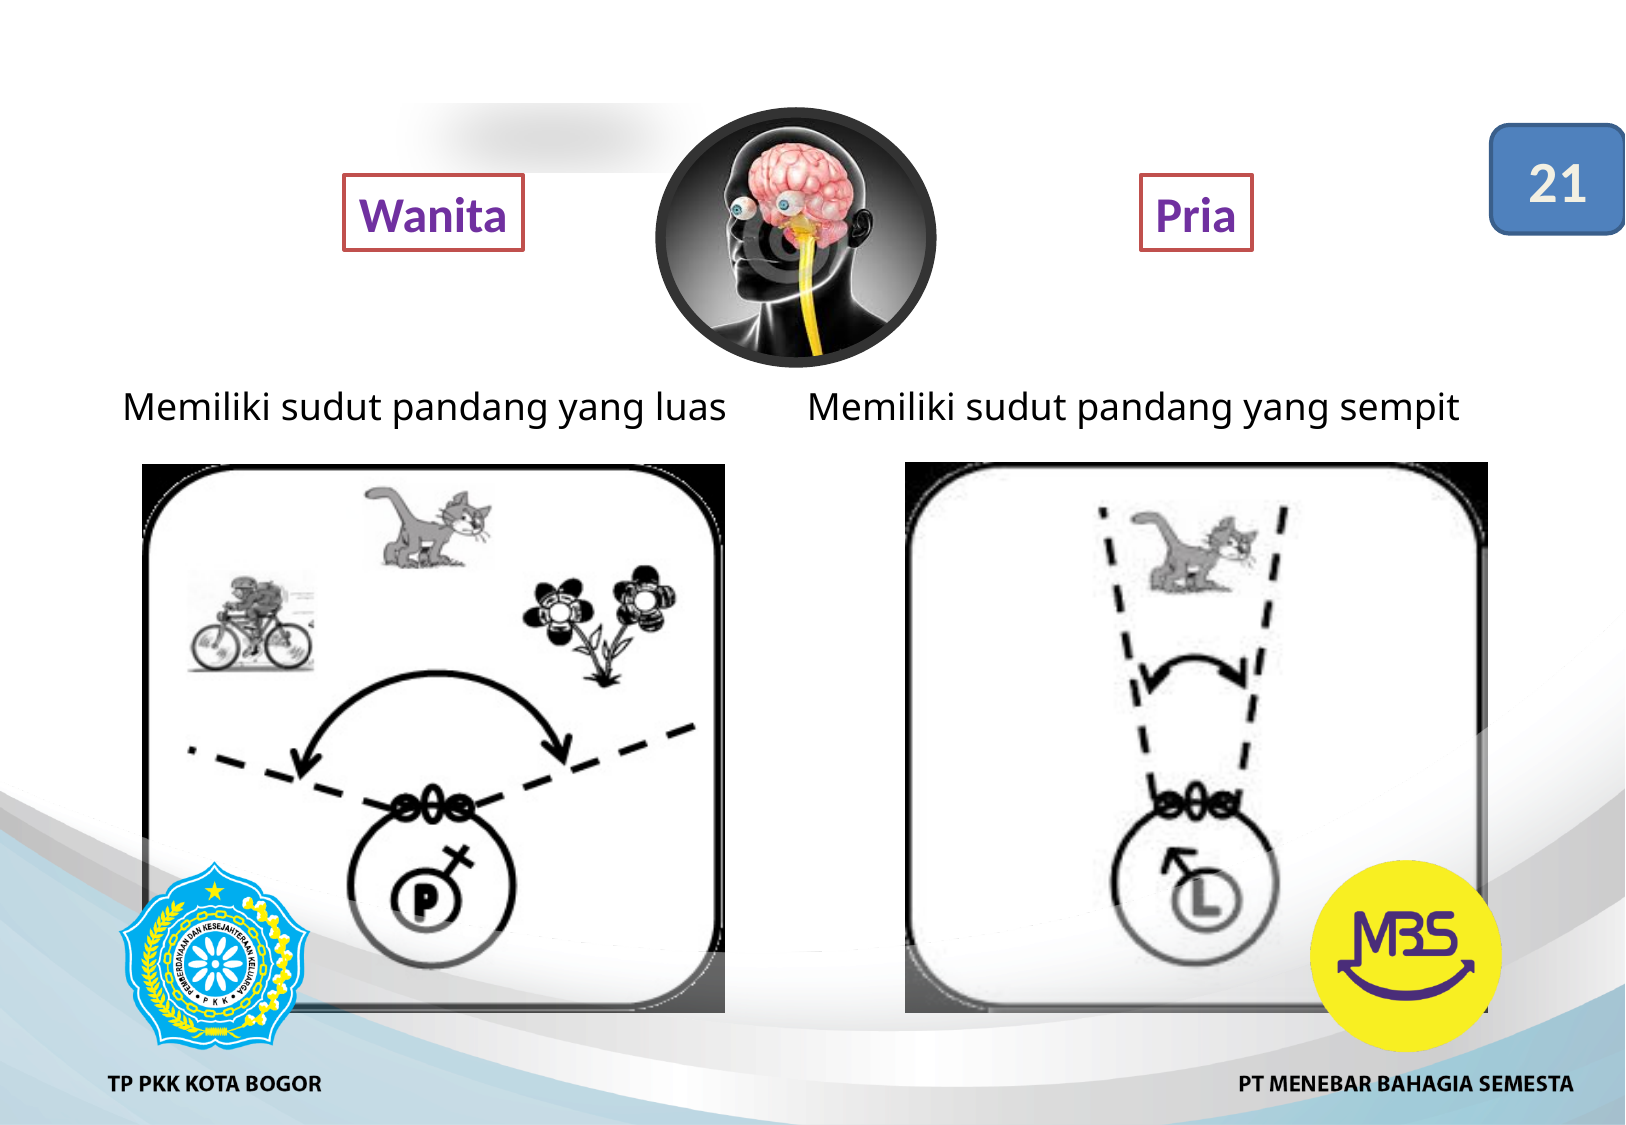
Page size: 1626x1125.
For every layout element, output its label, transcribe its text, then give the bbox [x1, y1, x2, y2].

picture [0, 462, 1625, 1125]
text_box 21 [1488, 122, 1625, 236]
text_box Pria [1139, 173, 1254, 252]
text_box Memiliki sudut pandang yang luas [107, 375, 743, 435]
picture [660, 112, 932, 363]
text_box Memiliki sudut pandang yang sempit [792, 375, 1476, 435]
text_box Wanita [342, 173, 525, 252]
